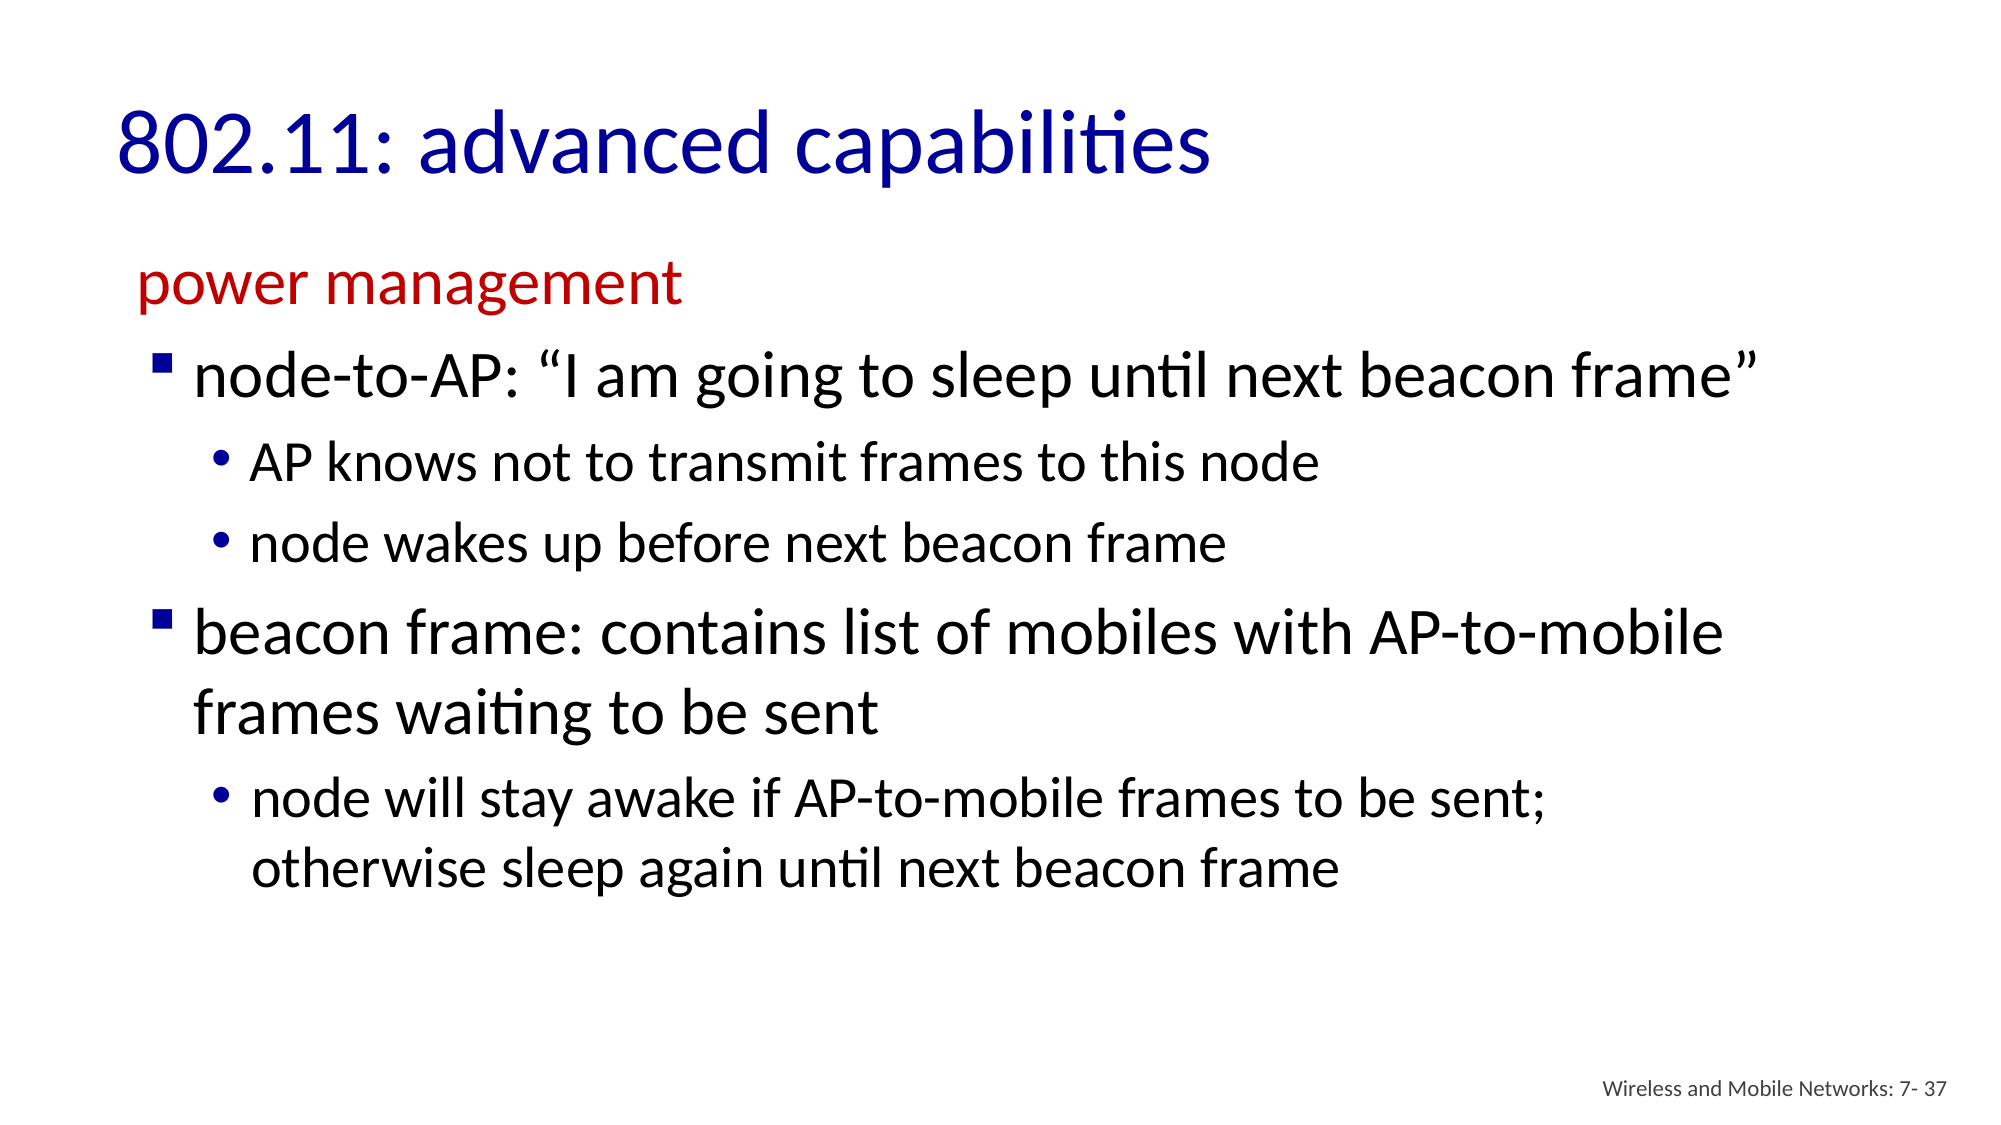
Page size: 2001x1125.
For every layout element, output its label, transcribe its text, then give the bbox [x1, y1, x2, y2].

slide_number Wireless and Mobile Networks: 7- 37 [1512, 1056, 1963, 1117]
text_box power management node-to-AP: “I am going to sleep until next beacon frame” AP knows not to transmit frames to this node node wakes up before next beacon frame beacon frame: contains list of mobiles with AP-to-mobile frames waiting to be sent node will stay awake if AP-to-mobile frames to be sent; otherwise sleep again until next beacon frame [121, 230, 1807, 993]
title 802.11: advanced capabilities [101, 70, 1827, 218]
